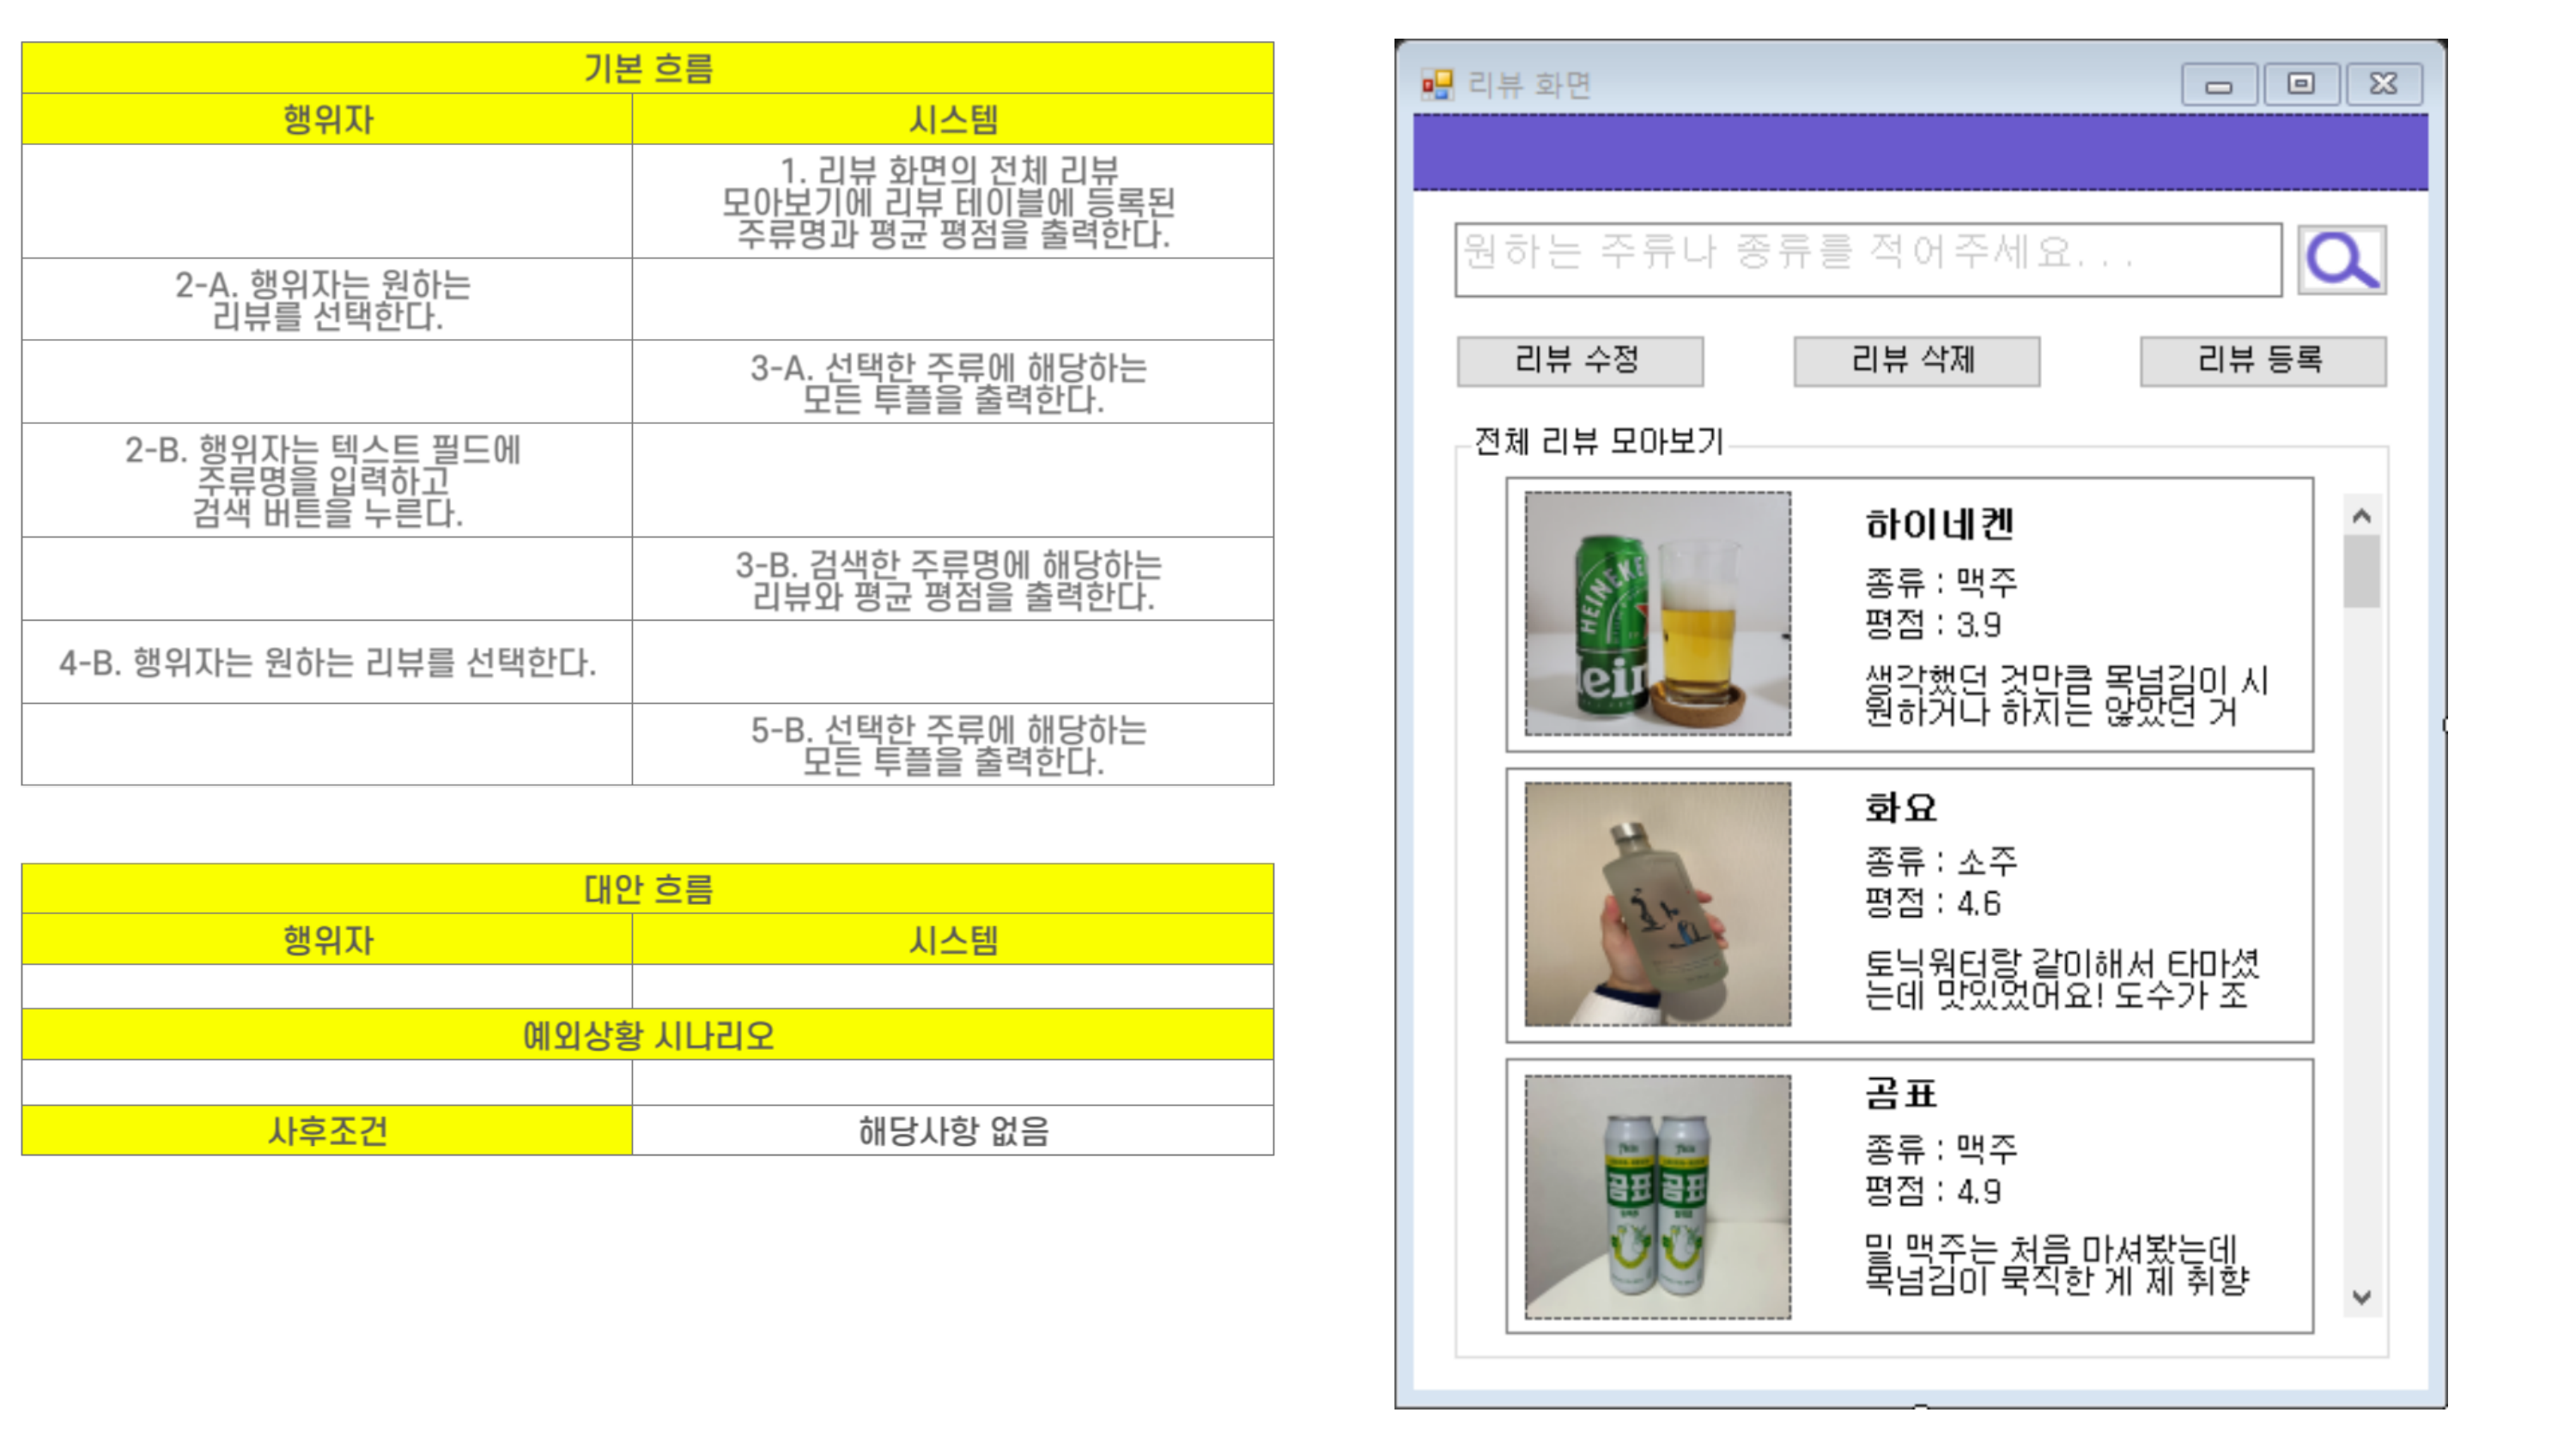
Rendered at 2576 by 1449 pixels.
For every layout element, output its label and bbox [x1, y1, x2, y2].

text_box [1394, 39, 2448, 1410]
picture [0, 0, 1901, 1302]
